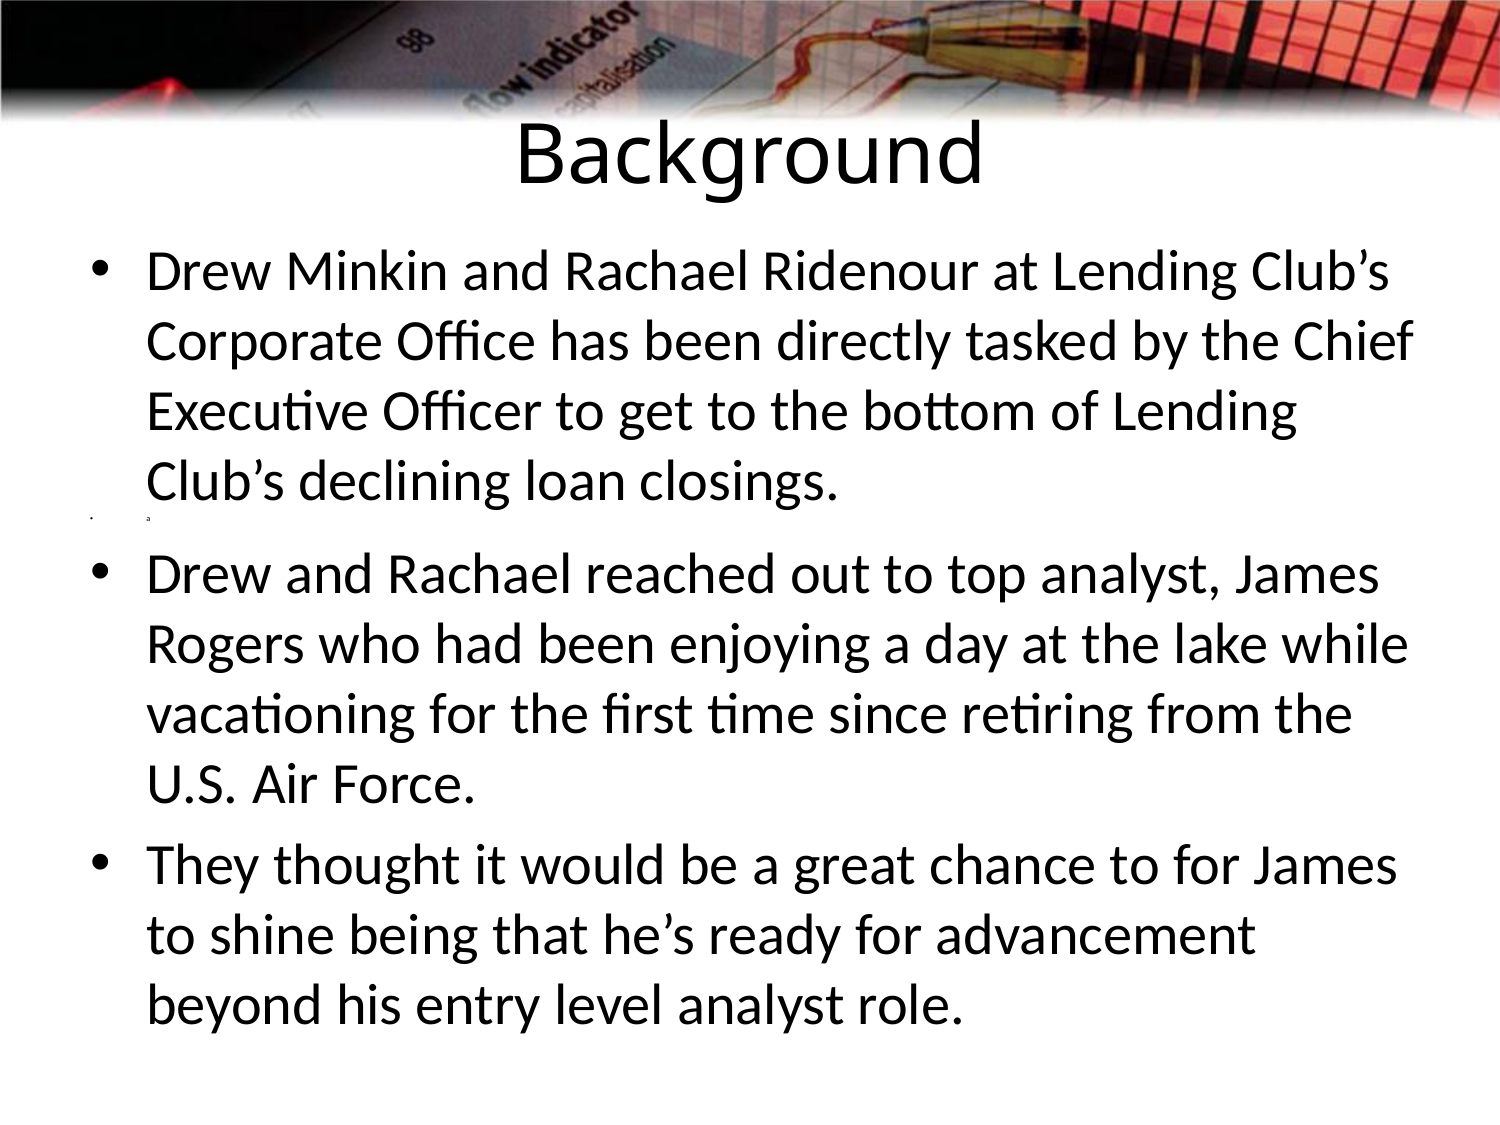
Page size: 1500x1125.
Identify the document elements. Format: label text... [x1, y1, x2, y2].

list Drew Minkin and Rachael Ridenour at Lending Club’s Corporate Office has been directly tasked by the Chief Executive Officer to get to the bottom of Lending Club’s declining loan closings. a Drew and Rachael reached out to top analyst, James Rogers who had been enjoying a day at the lake while vacationing for the first time since retiring from the U.S. Air Force. They thought it would be a great chance to for James to shine being that he’s ready for advancement beyond his entry level analyst role. [75, 224, 1450, 1113]
picture [0, 0, 1500, 127]
title Background [75, 75, 1425, 224]
